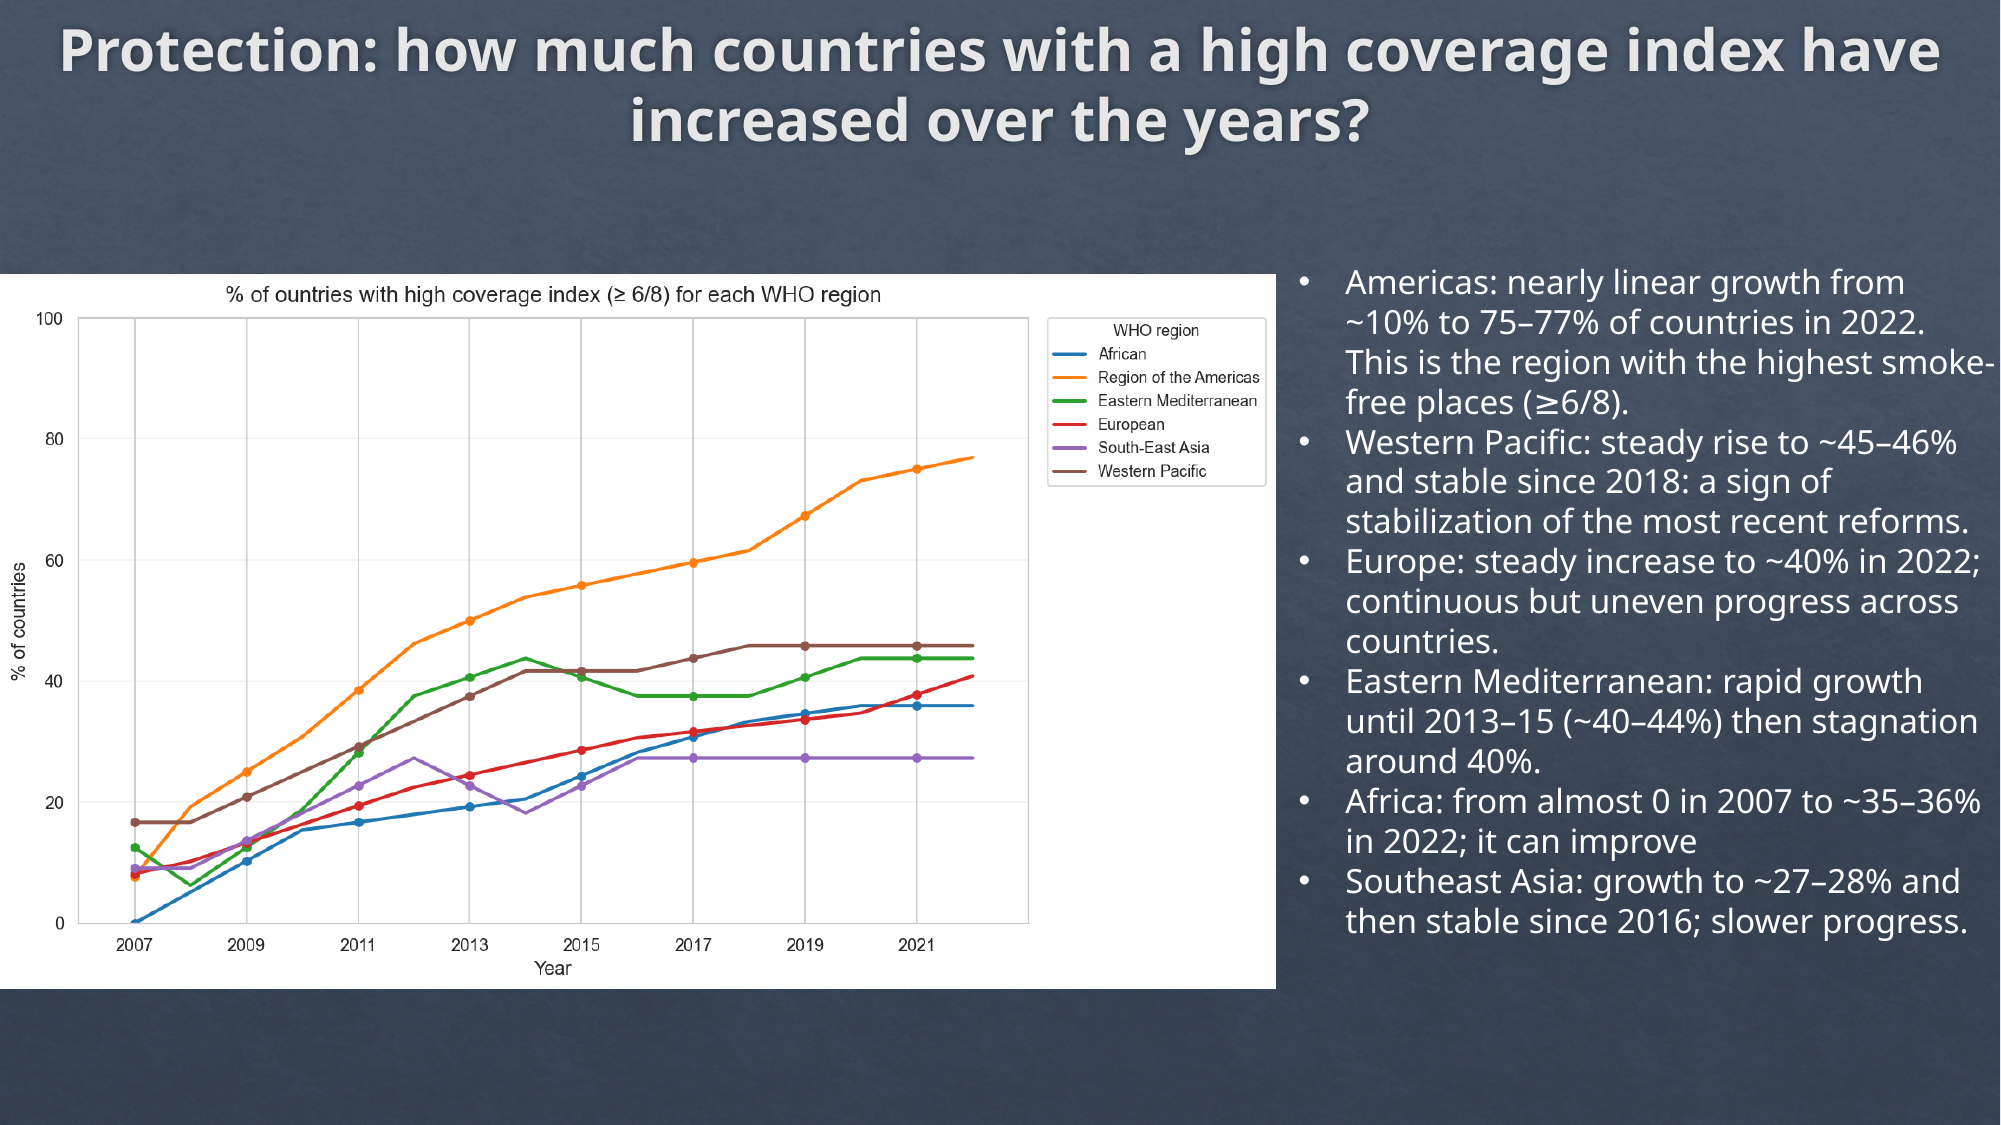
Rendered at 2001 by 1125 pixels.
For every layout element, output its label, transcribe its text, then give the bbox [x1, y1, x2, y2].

title Protection: how much countries with a high coverage index have increased over the years? [0, 20, 2000, 146]
text_box Americas: nearly linear growth from ~10% to 75–77% of countries in 2022. This is the region with the highest smoke-free places (≥6/8). Western Pacific: steady rise to ~45–46% and stable since 2018: a sign of stabilization of the most recent reforms. Europe: steady increase to ~40% in 2022; continuous but uneven progress across countries. Eastern Mediterranean: rapid growth until 2013–15 (~40–44%) then stagnation around 40%. Africa: from almost 0 in 2007 to ~35–36% in 2022; it can improve Southeast Asia: growth to ~27–28% and then stable since 2016; slower progress. [1283, 253, 2000, 987]
picture [0, 274, 1277, 989]
